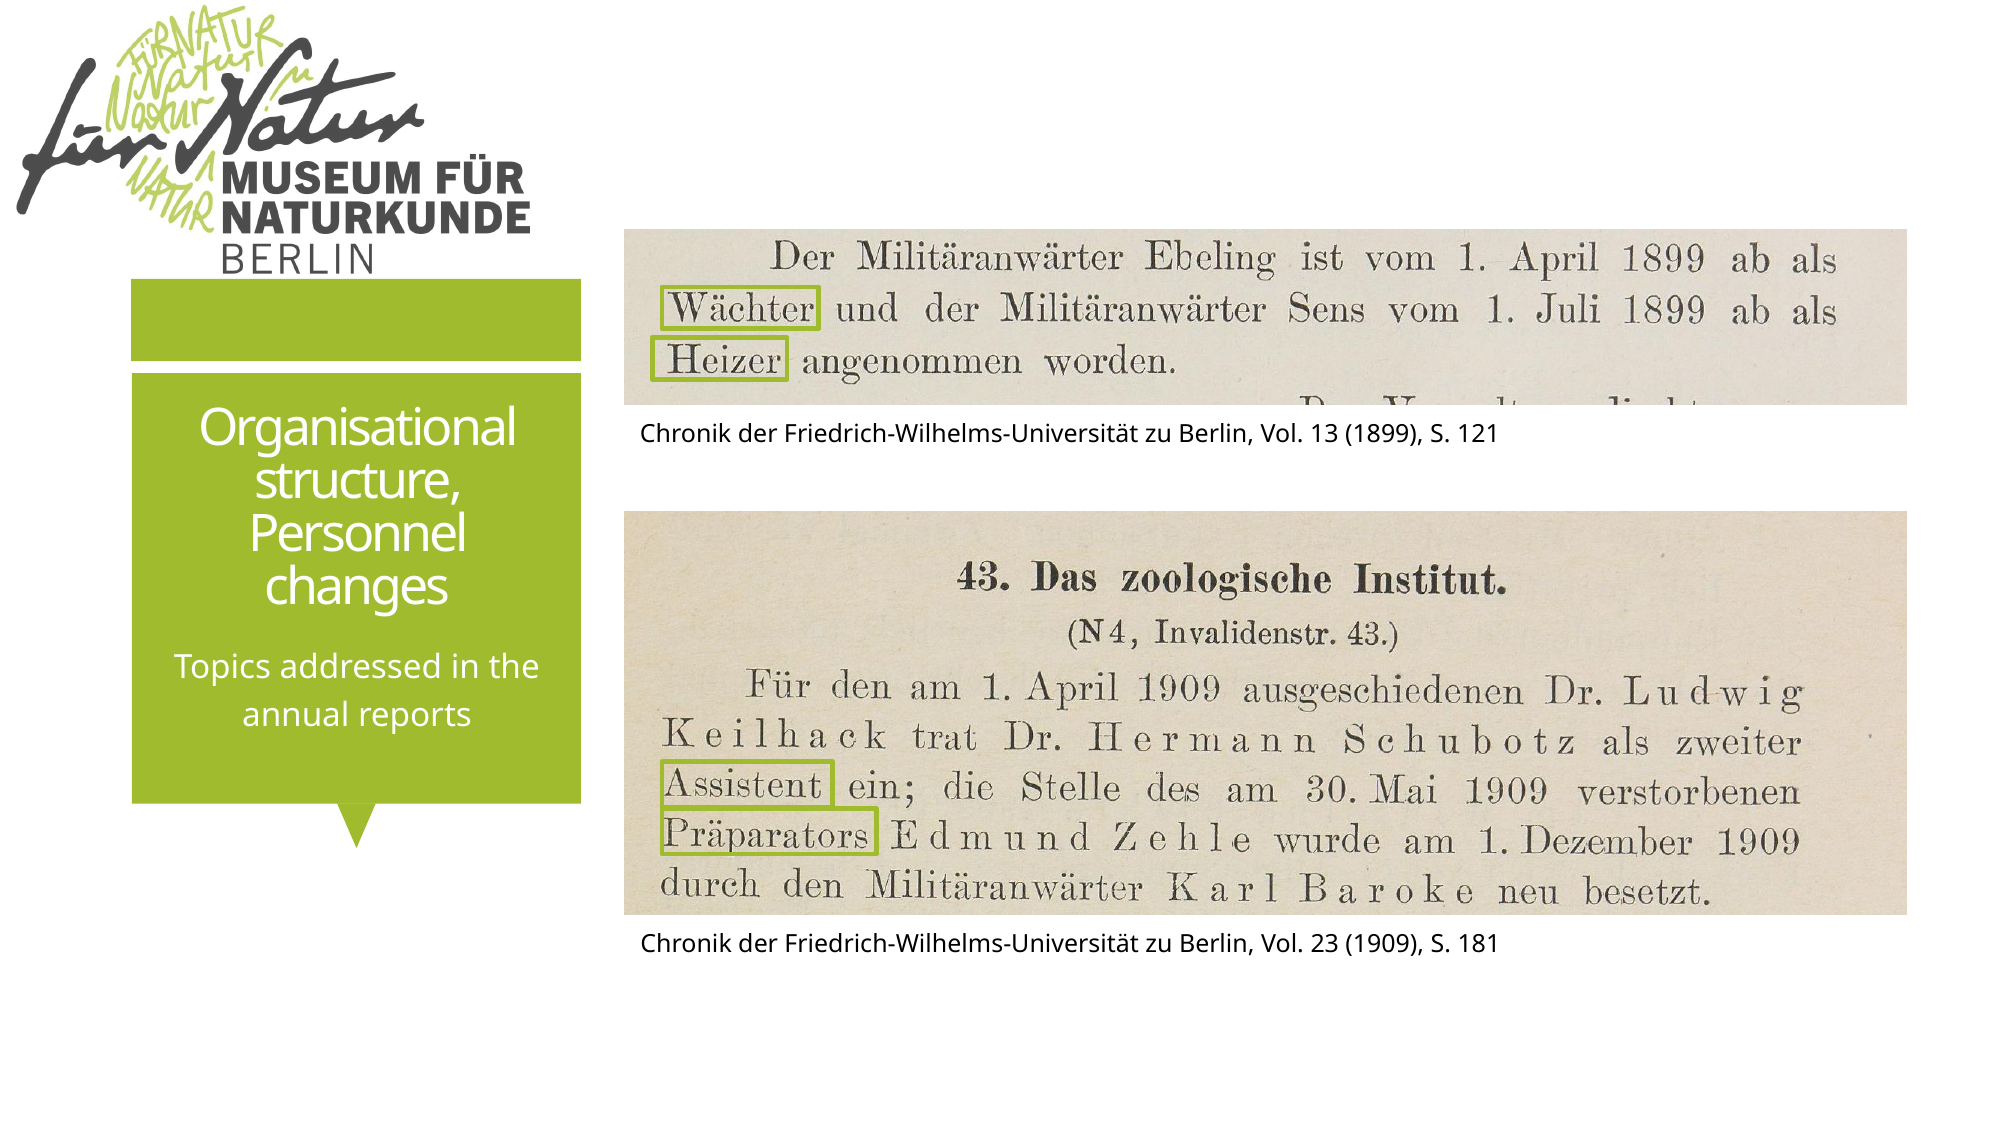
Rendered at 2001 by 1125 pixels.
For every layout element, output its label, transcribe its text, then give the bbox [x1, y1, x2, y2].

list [624, 511, 1907, 915]
title Organisational structure, Personnel changes [145, 387, 569, 630]
list Chronik der Friedrich-Wilhelms-Universität zu Berlin, Vol. 23 (1909), S. 181 [625, 914, 1938, 967]
table_cell E54 Dimension [0, 0, 546, 321]
list Chronik der Friedrich-Wilhelms-Universität zu Berlin, Vol. 13 (1899), S. 121 [624, 404, 1938, 457]
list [624, 229, 1907, 405]
list Topics addressed in the annual reports [145, 630, 569, 790]
